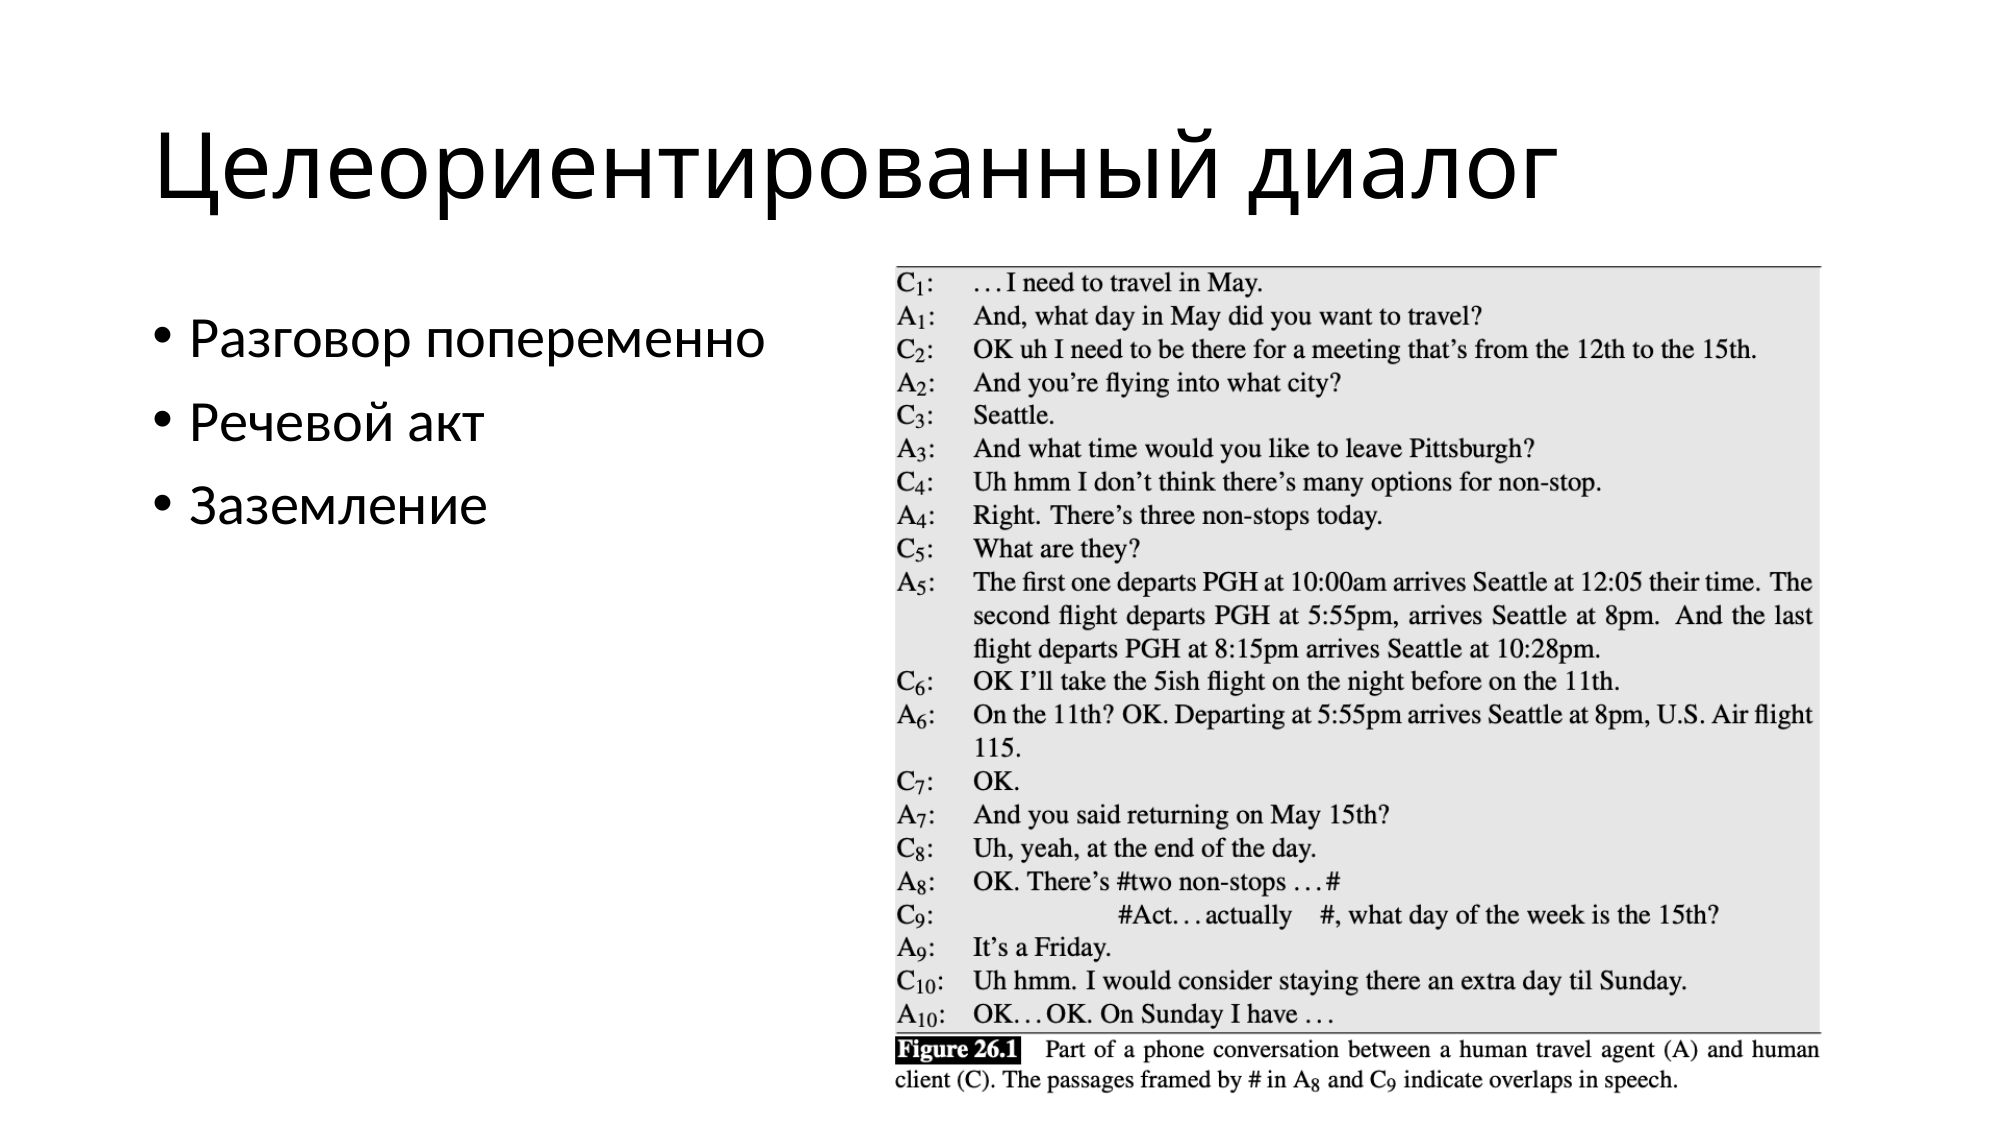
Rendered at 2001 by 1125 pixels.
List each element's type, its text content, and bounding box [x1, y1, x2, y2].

title Целеориентированный диалог [137, 59, 1863, 278]
list Разговор попеременно Речевой акт Заземление [137, 299, 872, 1014]
picture [891, 260, 1827, 1101]
